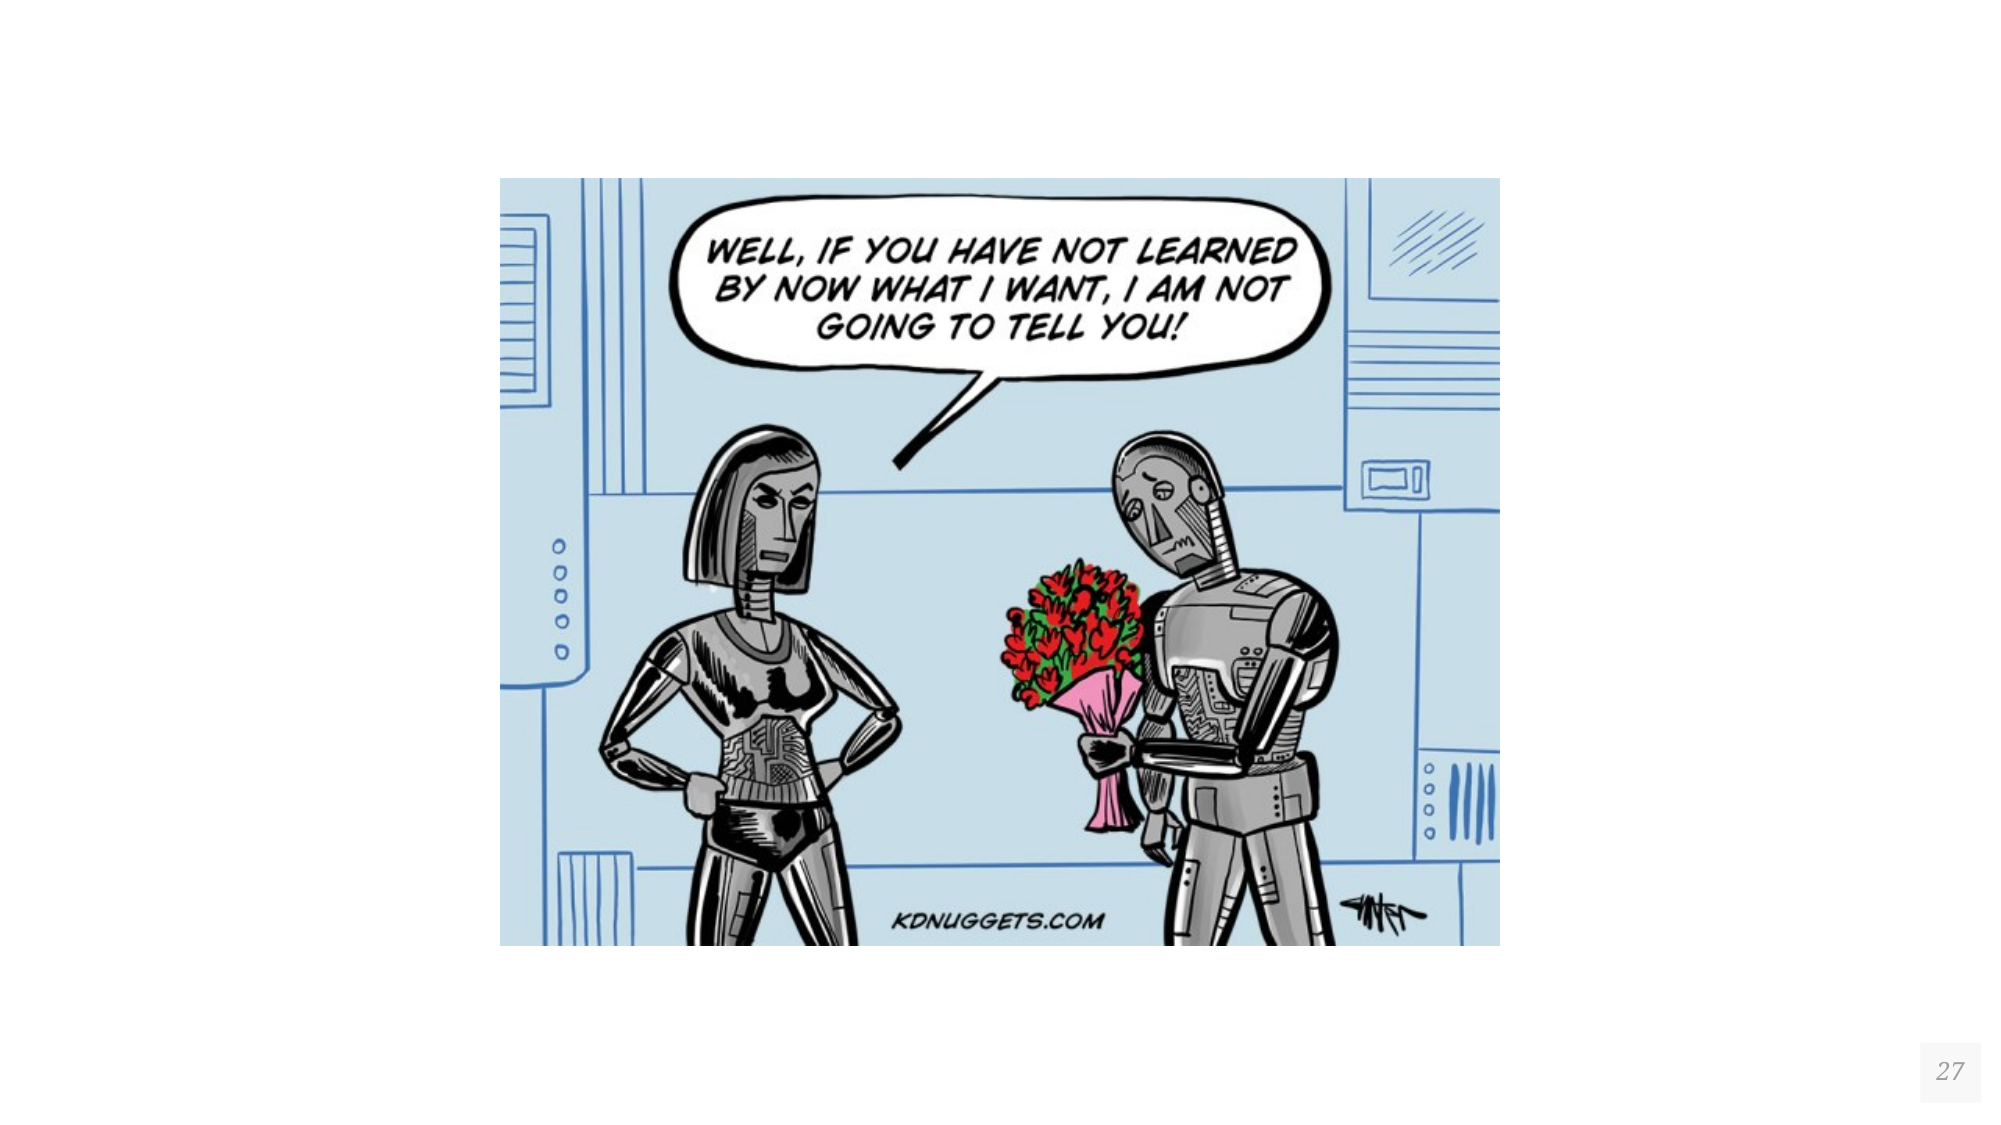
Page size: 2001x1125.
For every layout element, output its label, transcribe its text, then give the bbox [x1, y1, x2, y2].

slide_number 27 [1920, 1042, 1982, 1103]
picture [499, 178, 1500, 947]
